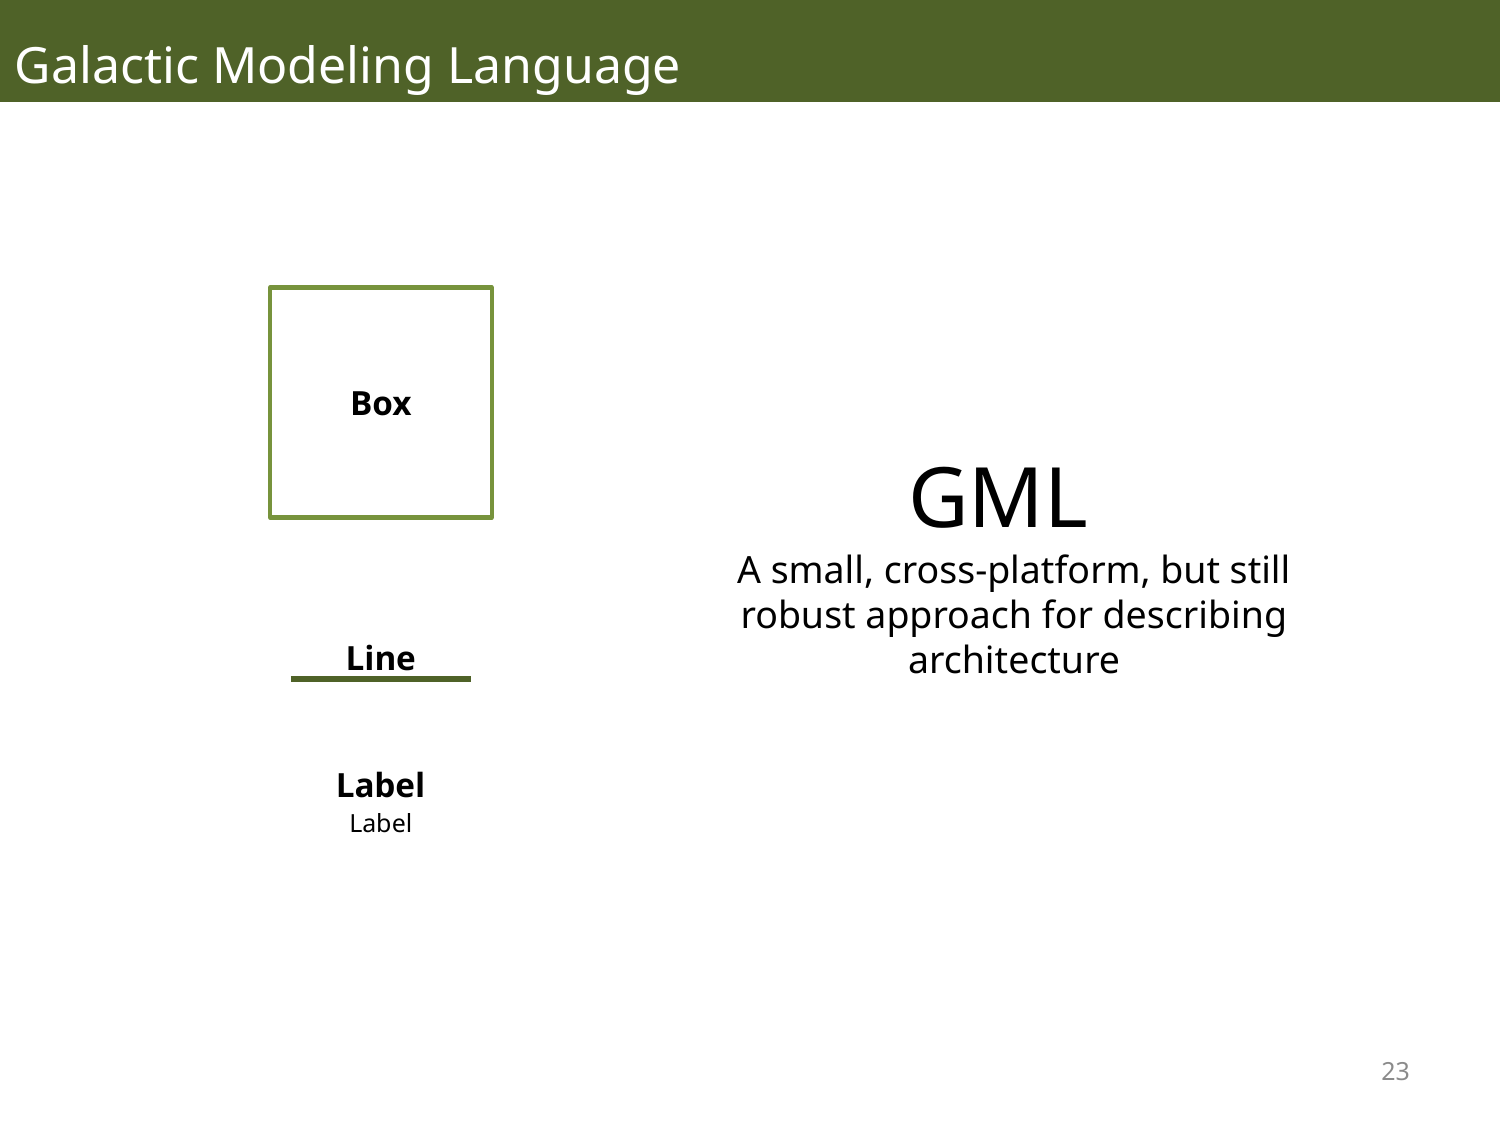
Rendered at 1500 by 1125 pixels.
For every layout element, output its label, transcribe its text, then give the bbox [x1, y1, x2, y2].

text_box A small, cross-platform, but still robust approach for describing architecture [718, 538, 1310, 688]
text_box Line [302, 629, 460, 678]
text_box Label [319, 800, 442, 845]
slide_number 23 [1074, 1042, 1425, 1103]
text_box Box [268, 285, 494, 520]
text_box GML [893, 436, 1103, 552]
text_box Label [321, 756, 441, 812]
text_box Galactic Modeling Language [0, 0, 1500, 102]
